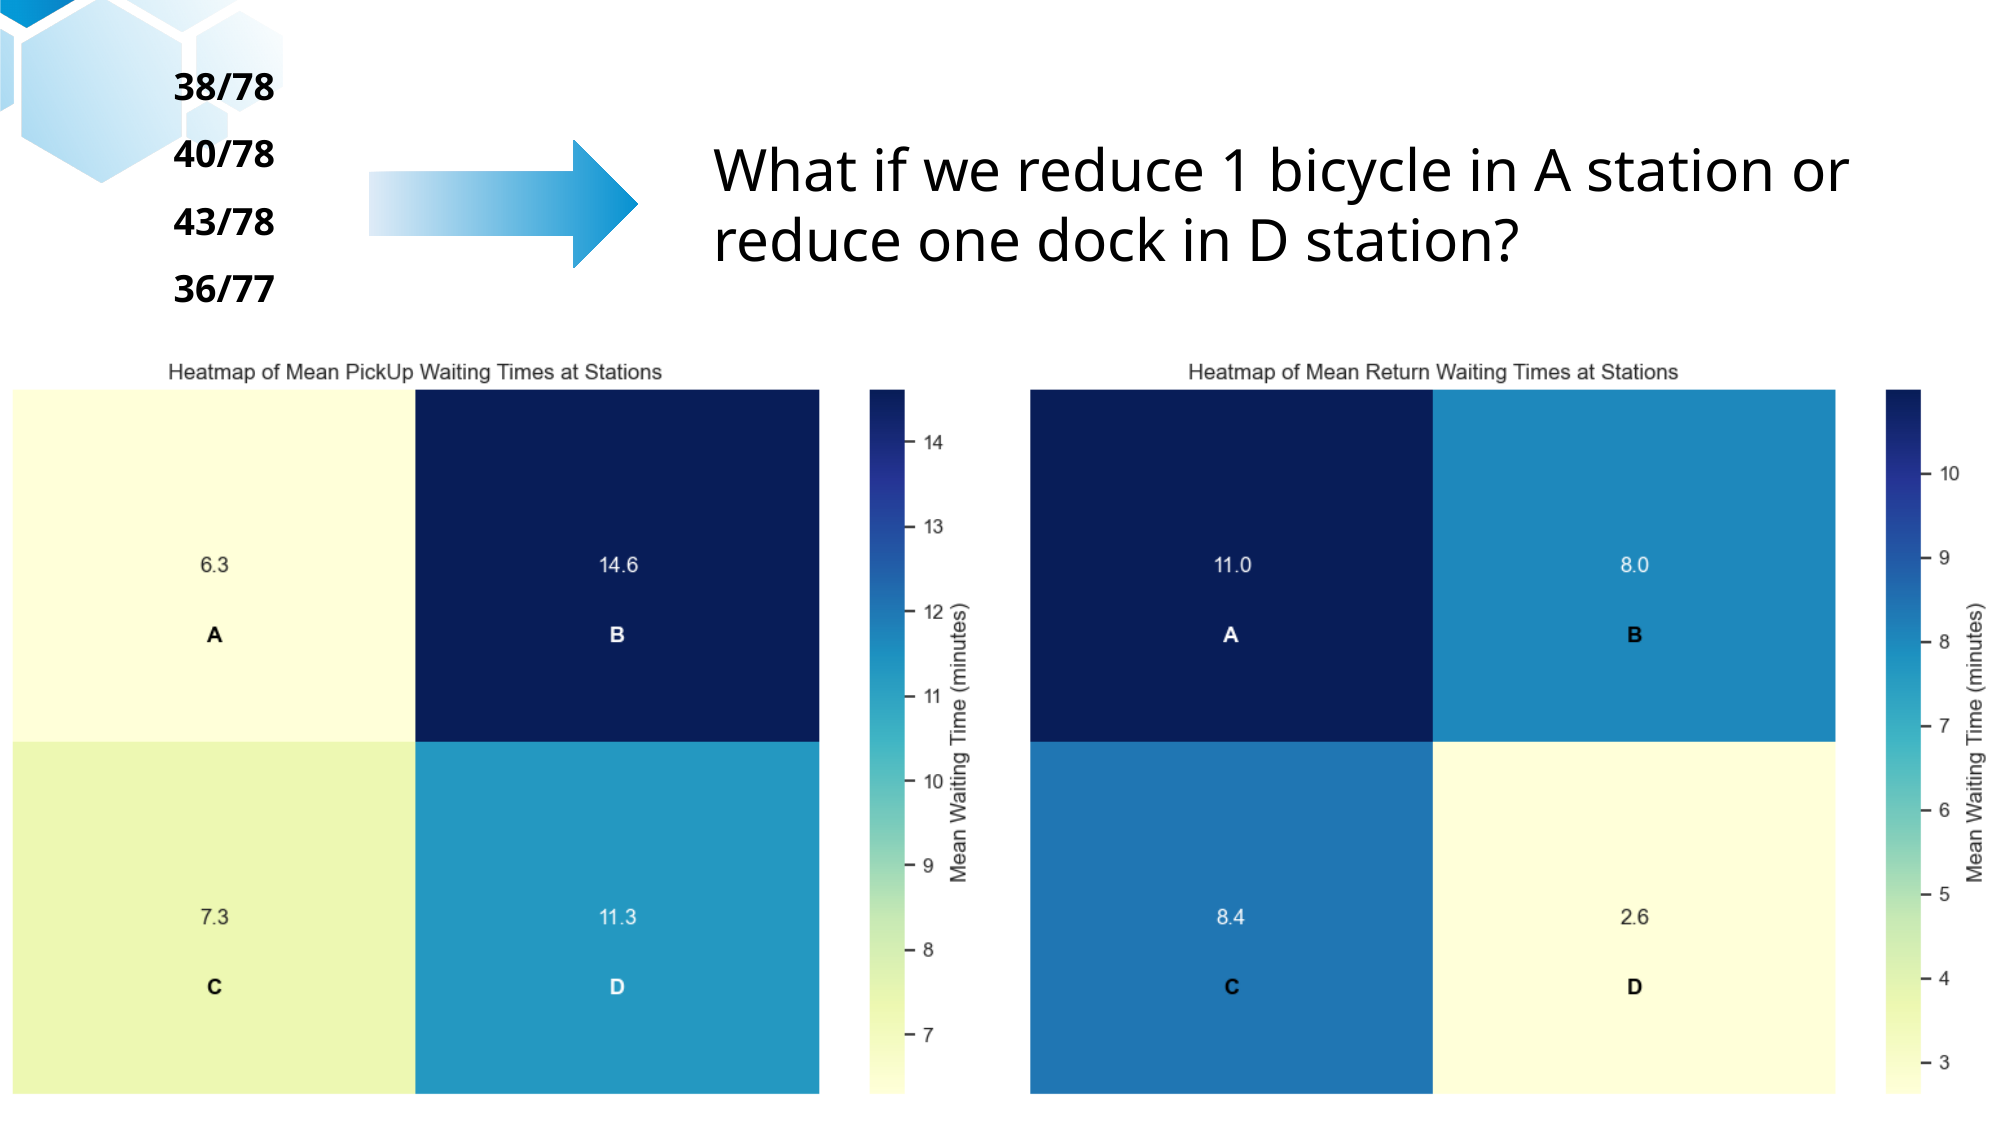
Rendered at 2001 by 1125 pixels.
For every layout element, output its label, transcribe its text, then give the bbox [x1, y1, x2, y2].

picture [1, 0, 282, 183]
text_box [367, 137, 640, 271]
text_box What if we reduce 1 bicycle in A station or reduce one dock in D station? [698, 125, 1909, 281]
text_box 38/78 40/78 43/78 36/77 [158, 32, 308, 318]
picture [0, 351, 2000, 1108]
